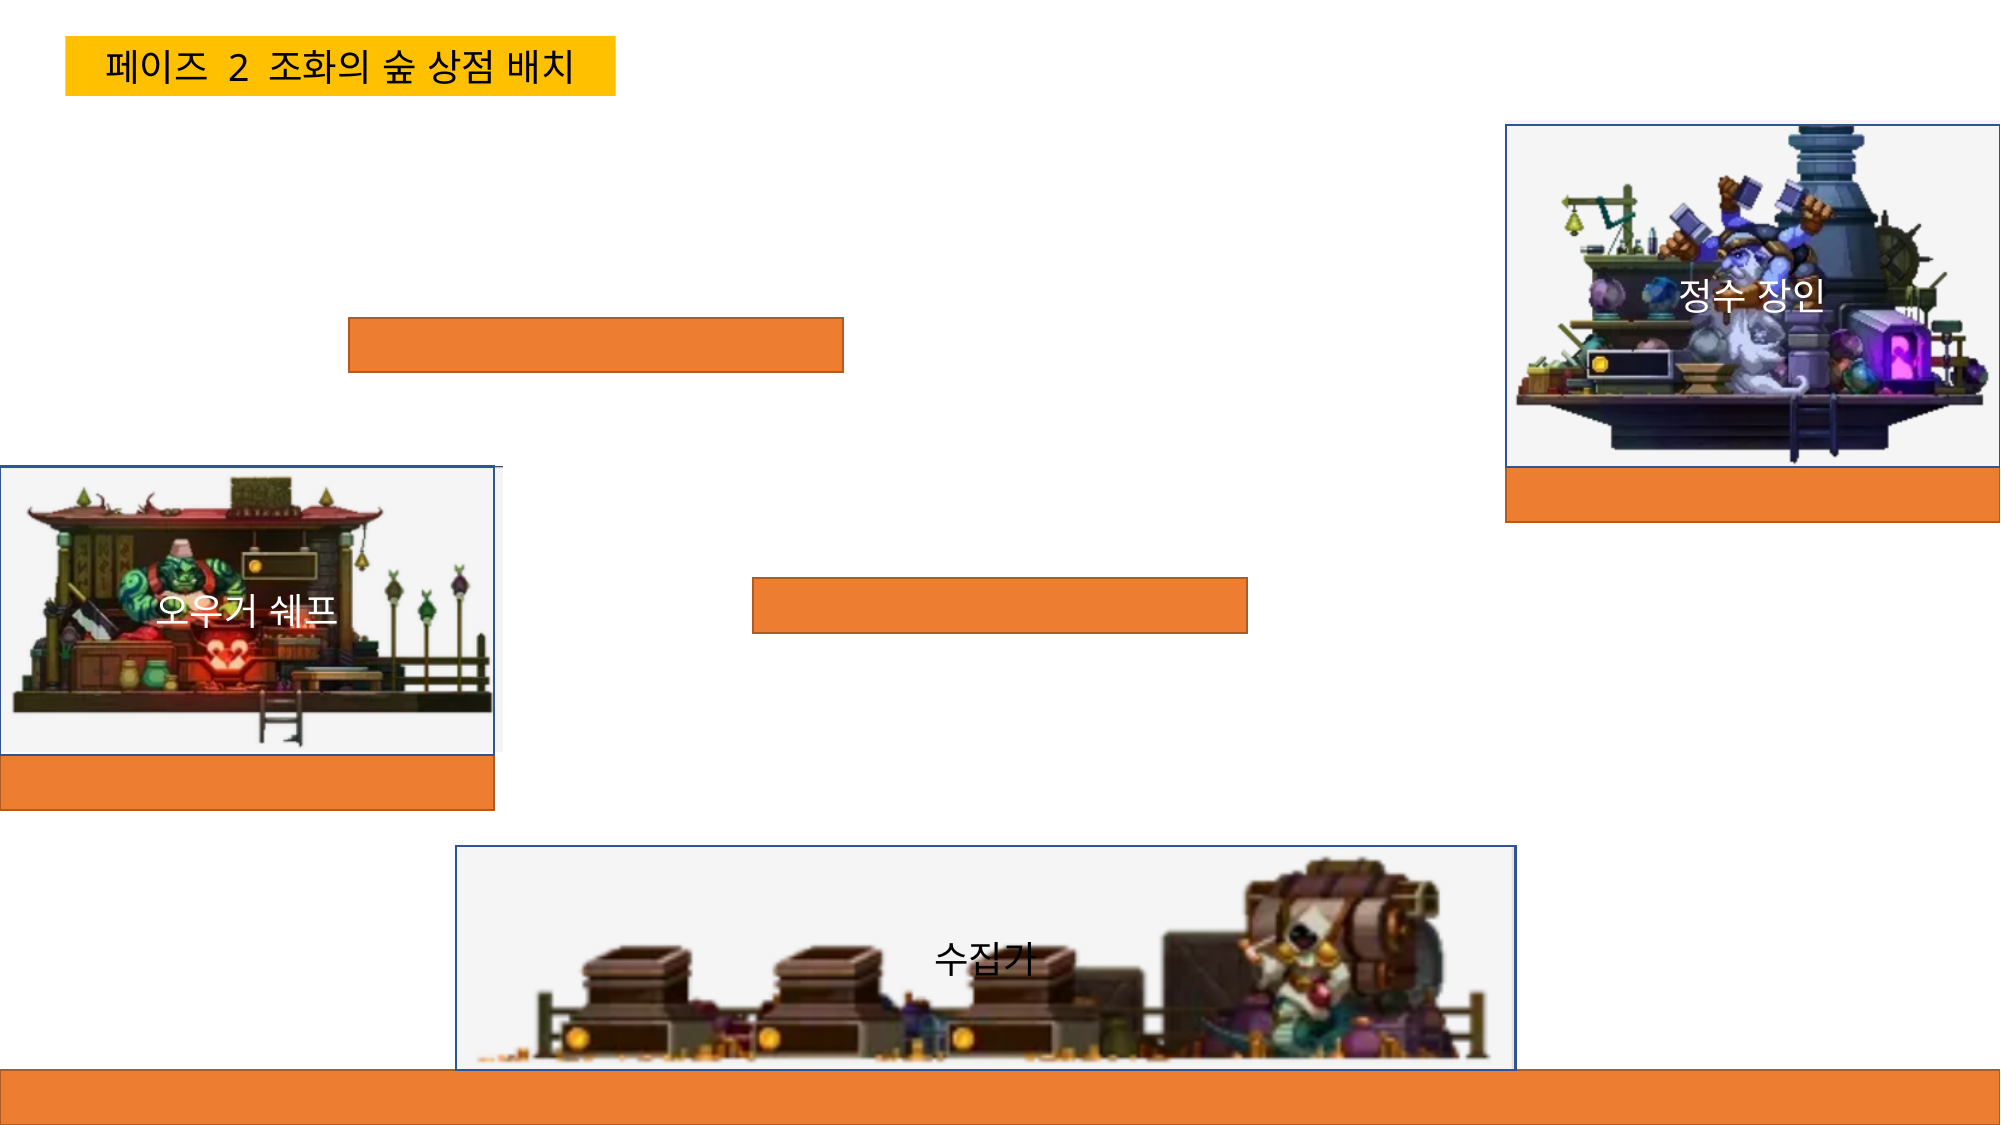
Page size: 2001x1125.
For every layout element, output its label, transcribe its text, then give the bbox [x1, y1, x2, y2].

text_box [1505, 468, 2000, 523]
picture [1505, 120, 2000, 467]
picture [0, 466, 503, 753]
picture [456, 845, 1516, 1071]
text_box 페이즈 2 조화의 숲 상점 배치 [65, 36, 616, 96]
text_box [0, 1069, 2000, 1125]
text_box [348, 317, 844, 373]
text_box [0, 756, 495, 811]
text_box [752, 577, 1248, 634]
